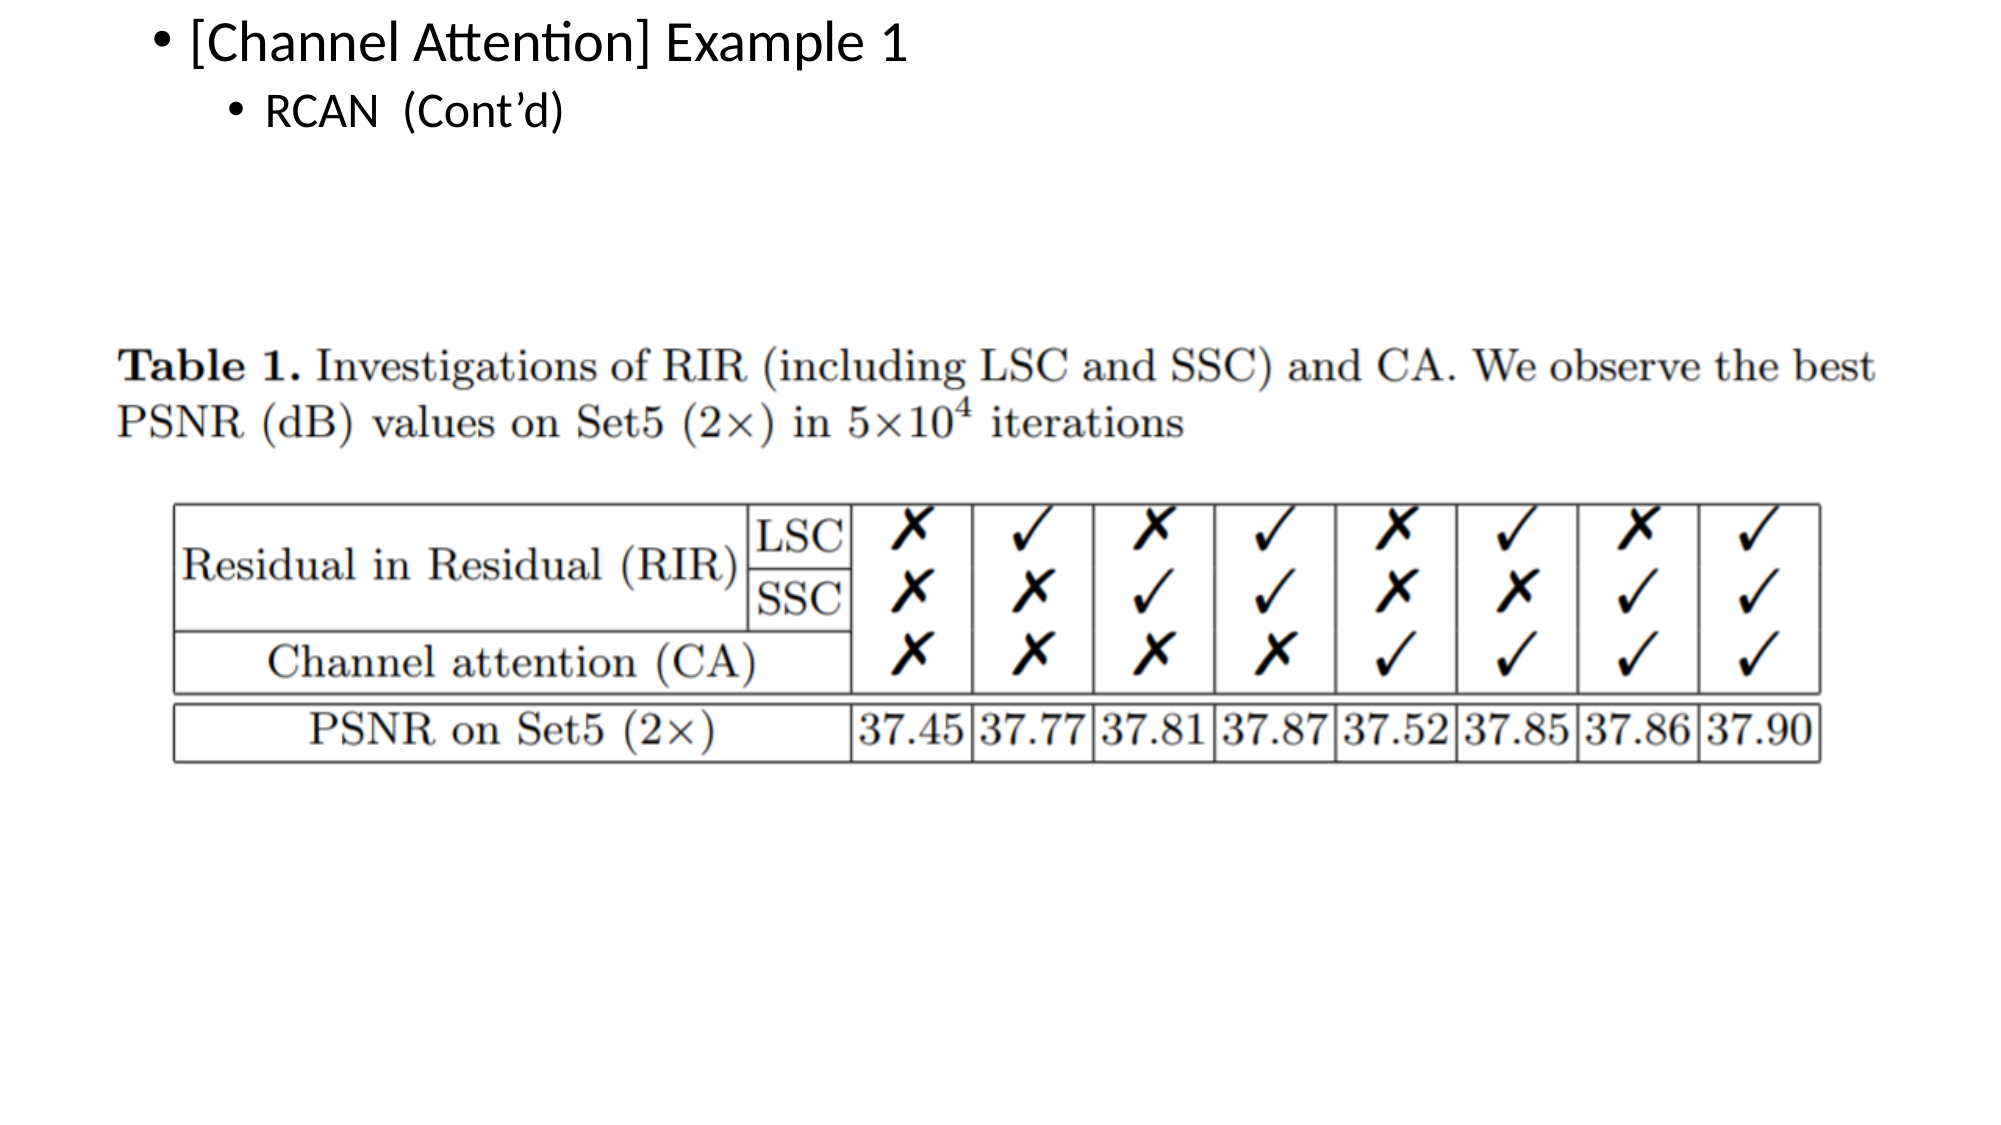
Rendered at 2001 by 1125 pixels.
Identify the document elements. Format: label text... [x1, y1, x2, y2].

list [Channel Attention] Example 1 RCAN (Cont’d) [137, 3, 1978, 961]
picture [108, 341, 1892, 784]
